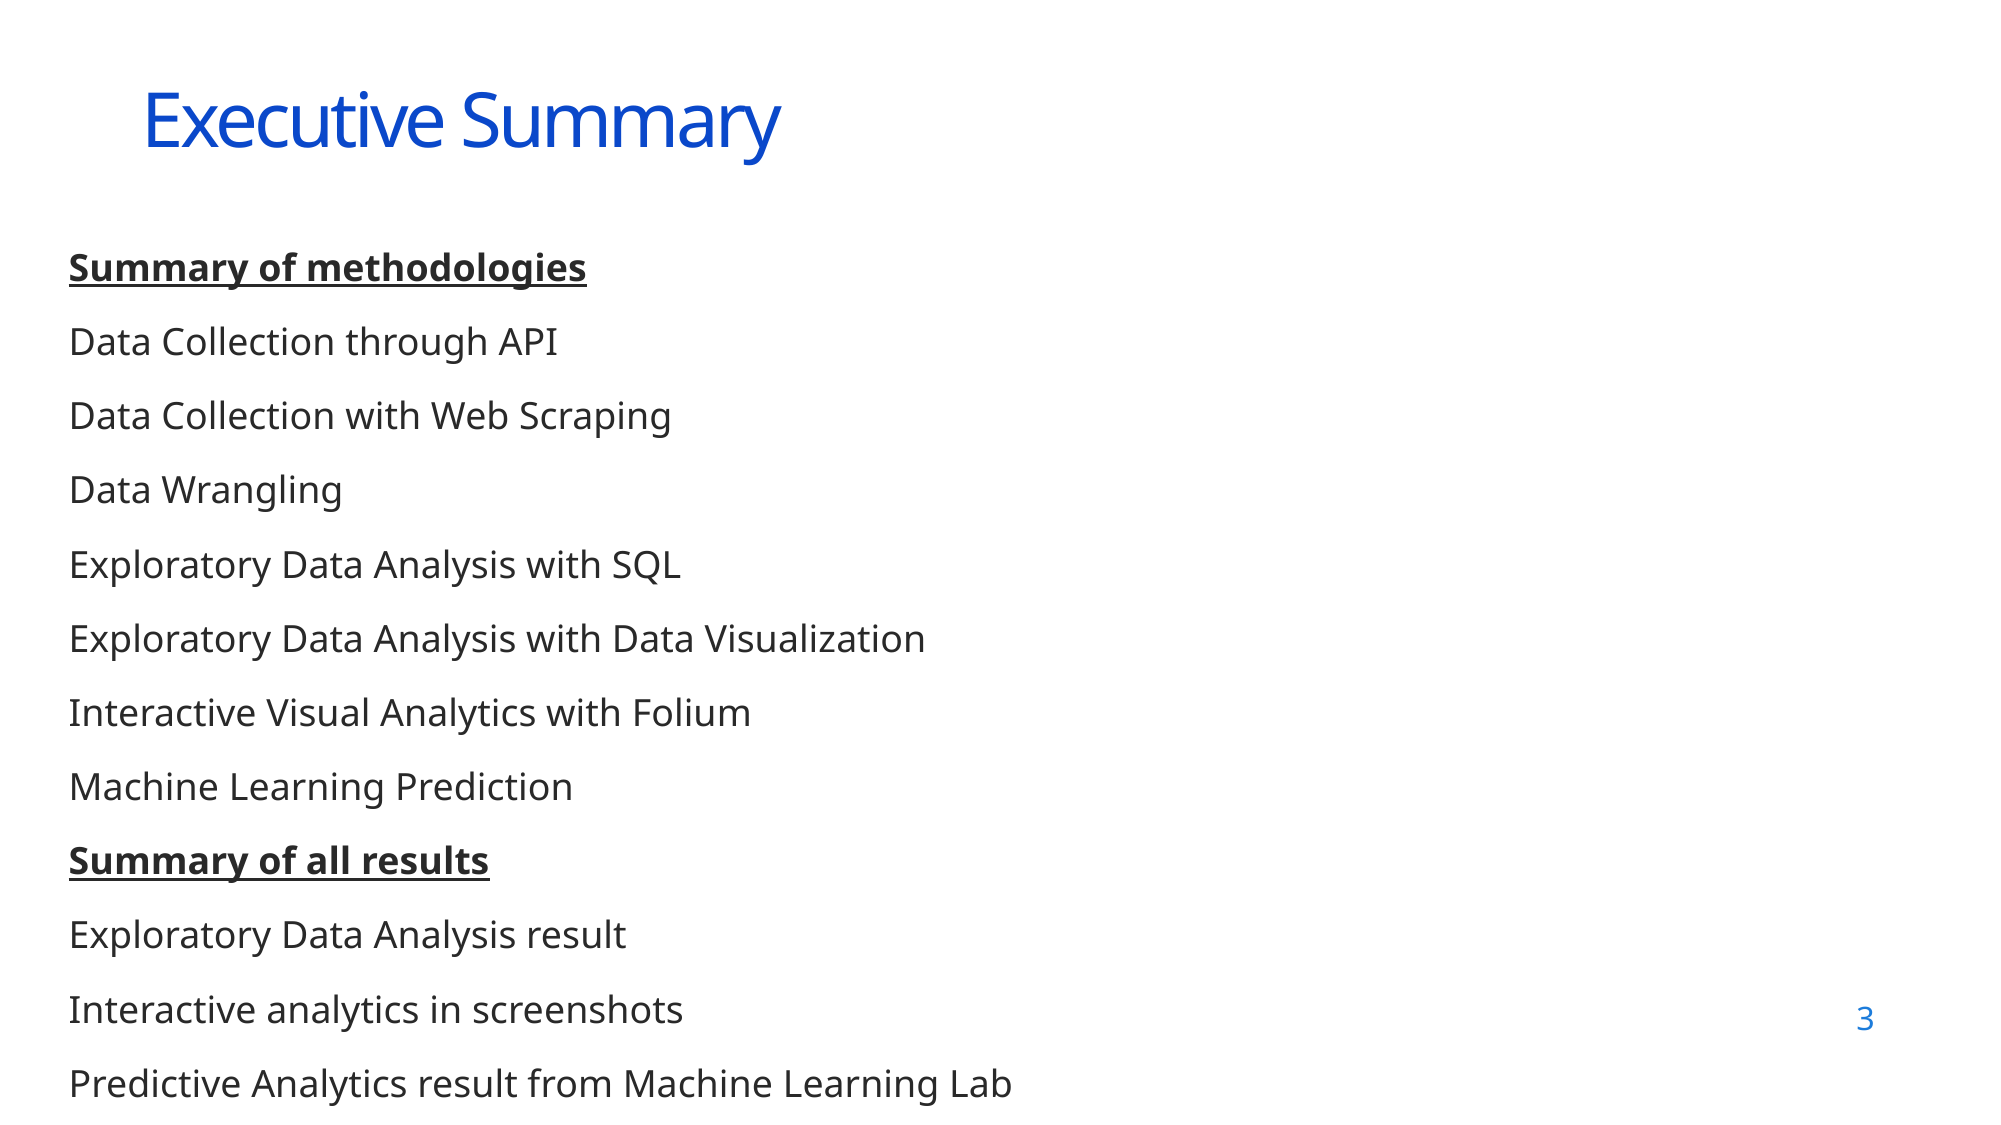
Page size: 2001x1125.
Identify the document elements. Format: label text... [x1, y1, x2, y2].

title Executive Summary [139, 68, 1203, 260]
slide_number 3 [1819, 697, 1875, 1125]
text_box Summary of methodologies Data Collection through API Data Collection with Web Scraping Data Wrangling Exploratory Data Analysis with SQL Exploratory Data Analysis with Data Visualization Interactive Visual Analytics with Folium Machine Learning Prediction Summary of all results Exploratory Data Analysis result Interactive analytics in screenshots Predictive Analytics result from Machine Learning Lab [68, 210, 1932, 1125]
